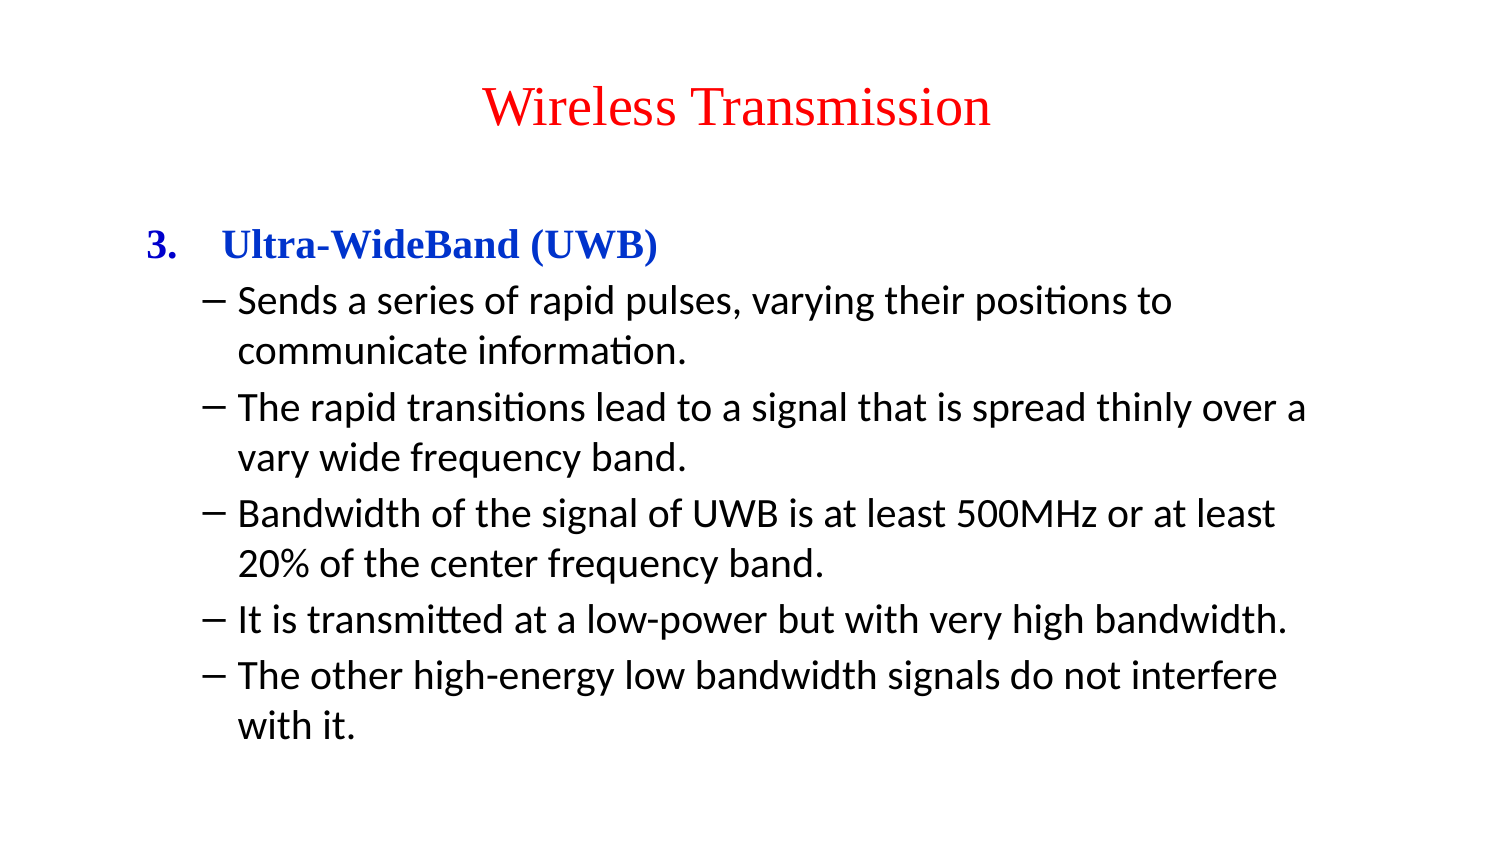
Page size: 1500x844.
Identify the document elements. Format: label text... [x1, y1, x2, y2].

list Ultra-WideBand (UWB) Sends a series of rapid pulses, varying their positions to communicate information. The rapid transitions lead to a signal that is spread thinly over a vary wide frequency band. Bandwidth of the signal of UWB is at least 500MHz or at least 20% of the center frequency band. It is transmitted at a low-power but with very high bandwidth. The other high-energy low bandwidth signals do not interfere with it. [131, 209, 1369, 780]
title Wireless Transmission [62, 37, 1413, 169]
